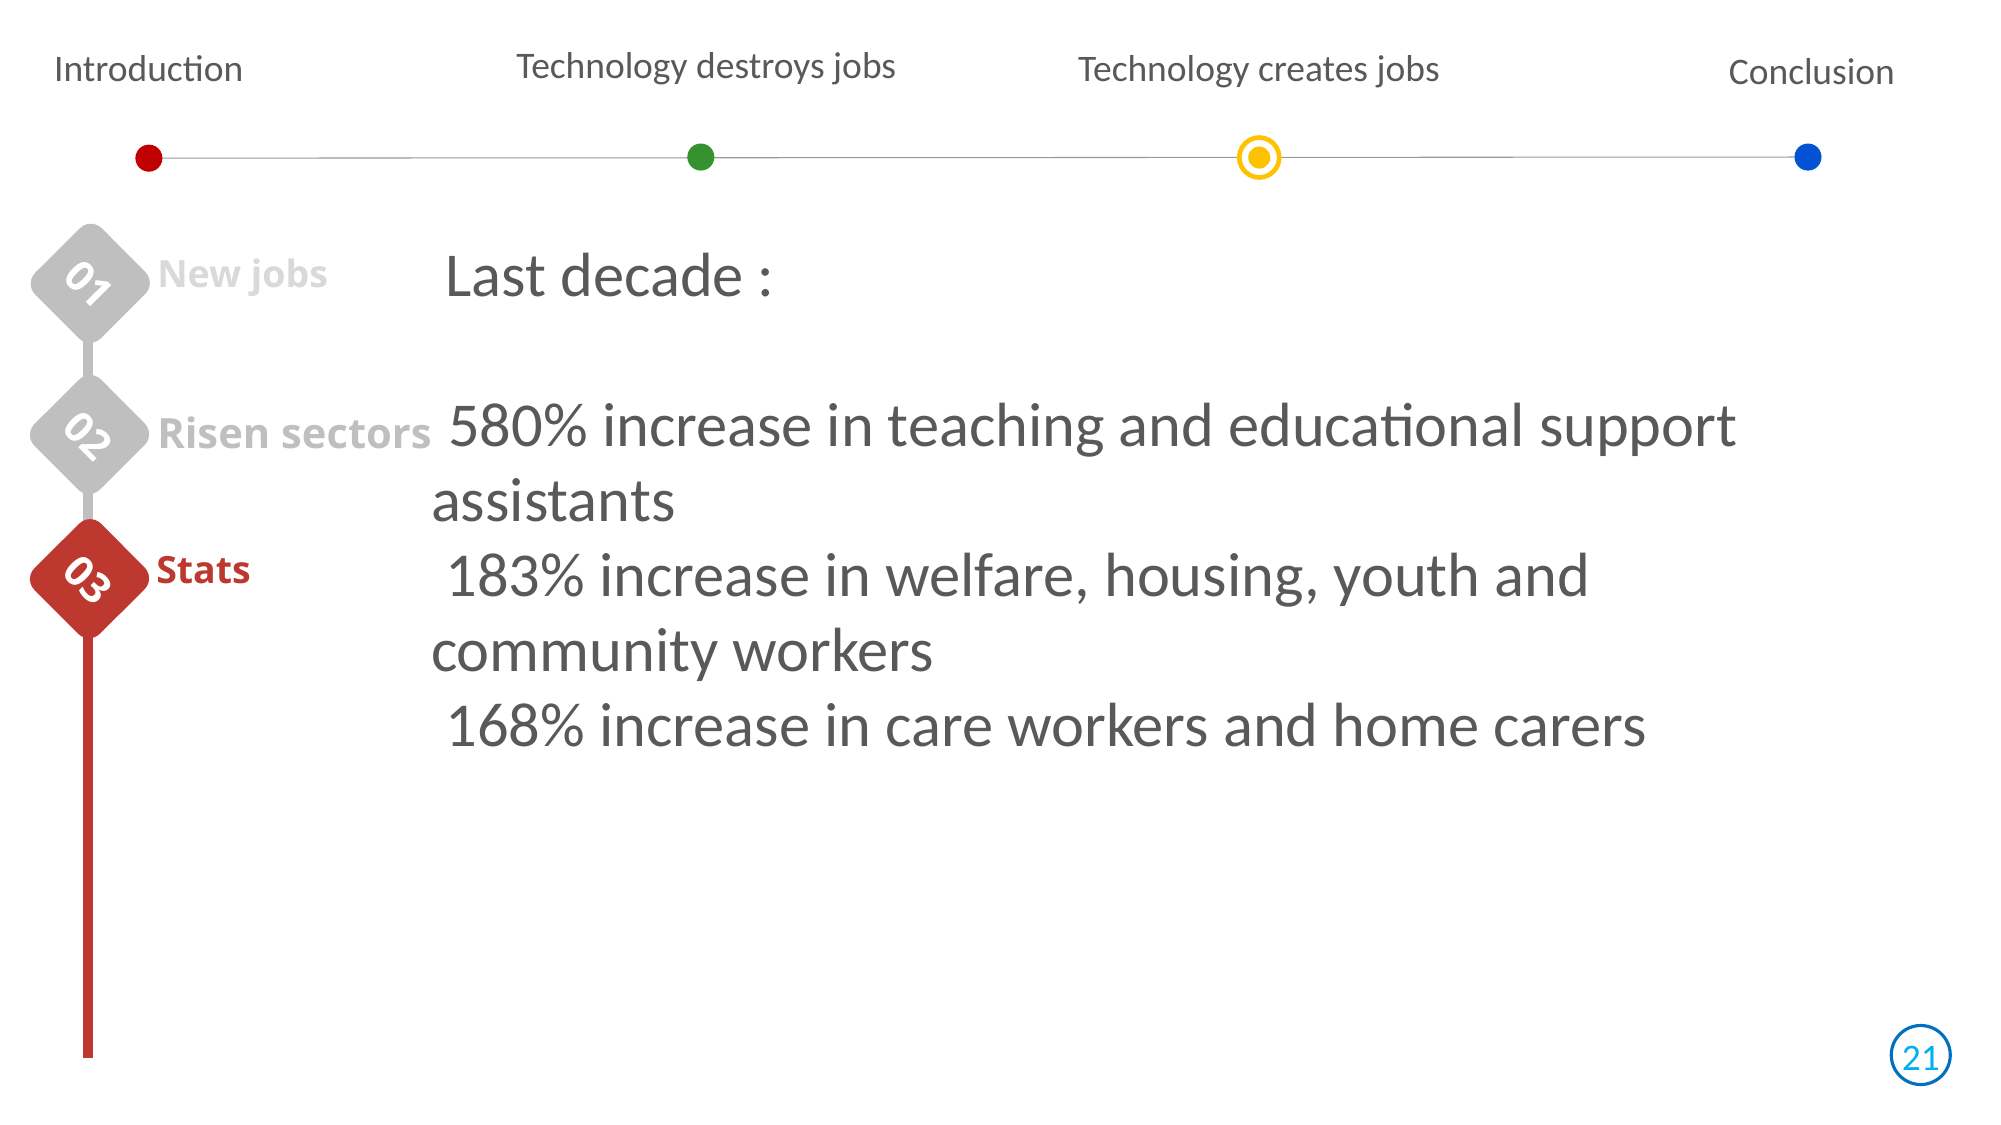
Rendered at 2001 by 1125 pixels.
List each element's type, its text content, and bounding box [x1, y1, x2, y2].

text_box Conclusion [1664, 39, 1961, 100]
text_box [135, 144, 163, 172]
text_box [23, 368, 156, 501]
text_box Technology destroys jobs [459, 33, 954, 94]
text_box Technology creates jobs [1040, 36, 1478, 97]
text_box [1239, 137, 1280, 178]
text_box Risen sectors [156, 399, 461, 465]
text_box Introduction [0, 36, 304, 97]
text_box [23, 512, 156, 645]
text_box [687, 143, 715, 171]
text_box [1890, 1025, 1951, 1085]
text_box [24, 217, 157, 350]
text_box [1794, 143, 1822, 171]
text_box Last decade : 580% increase in teaching and educational support assistants 183% increase in welfare, housing, youth and community workers 168% increase in care workers and home carers [423, 226, 1858, 767]
text_box New jobs [157, 243, 430, 303]
text_box Stats [156, 538, 418, 599]
